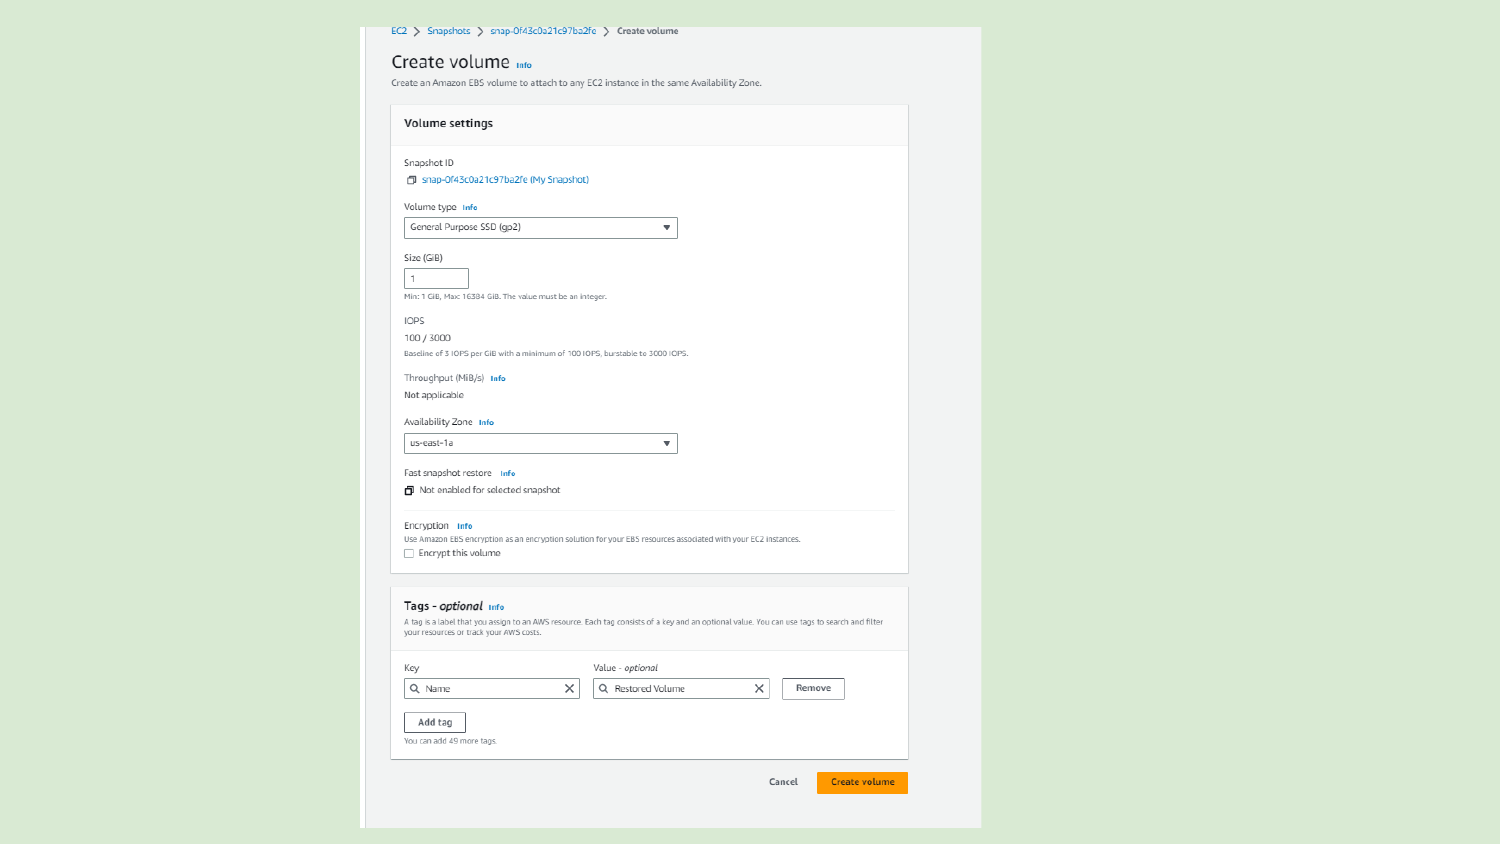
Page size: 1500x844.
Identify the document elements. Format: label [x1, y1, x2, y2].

picture [359, 26, 982, 828]
